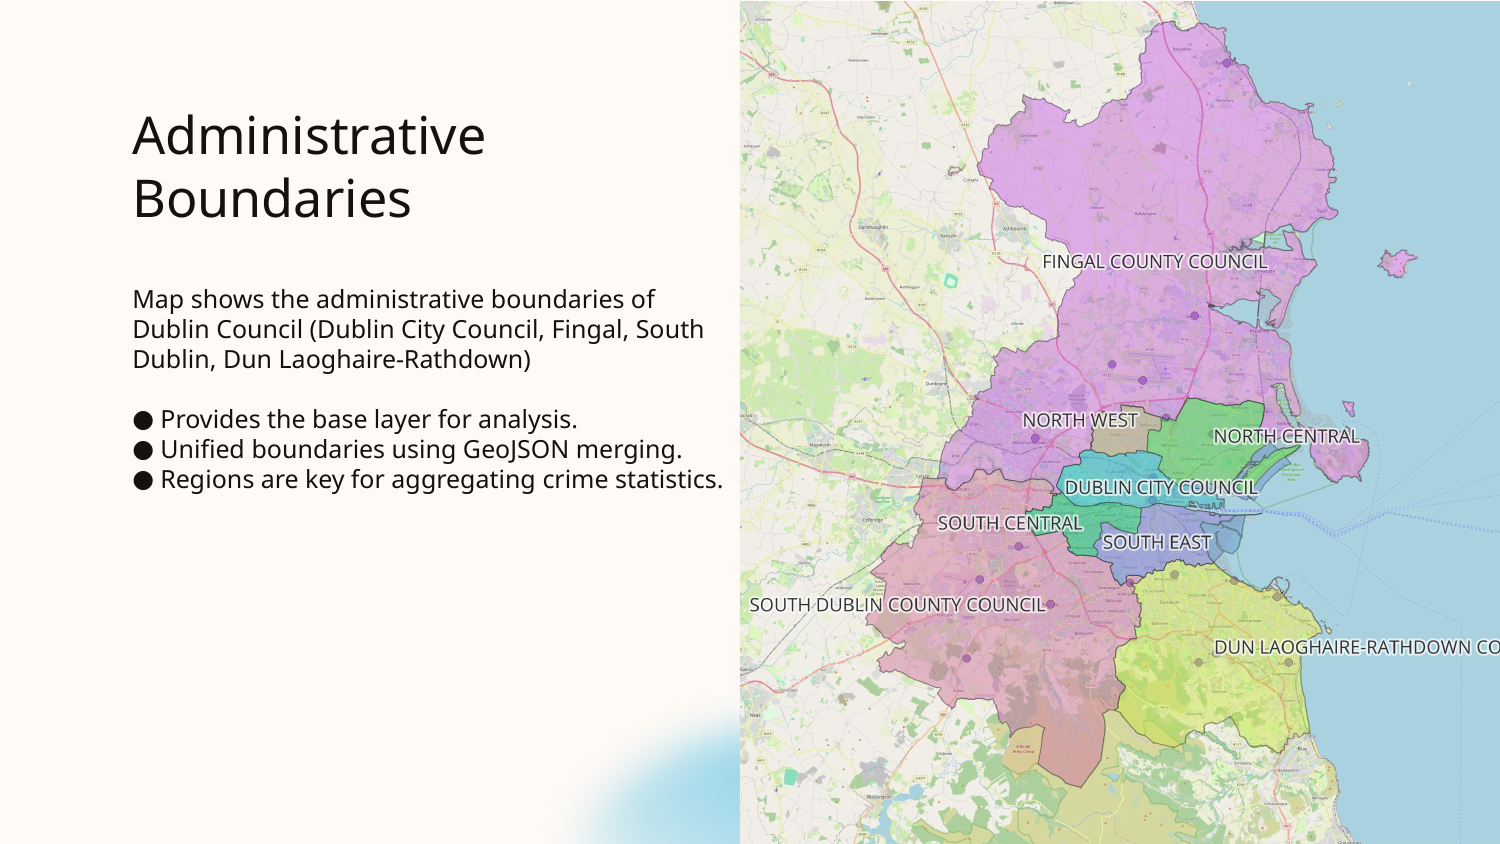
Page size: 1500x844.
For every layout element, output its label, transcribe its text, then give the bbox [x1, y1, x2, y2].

picture [445, 0, 1500, 844]
list Map shows the administrative boundaries of Dublin Council (Dublin City Council, Fingal, South Dublin, Dun Laoghaire-Rathdown) Provides the base layer for analysis. Unified boundaries using GeoJSON merging. Regions are key for aggregating crime statistics. [117, 268, 734, 580]
title Administrative Boundaries [117, 87, 734, 244]
